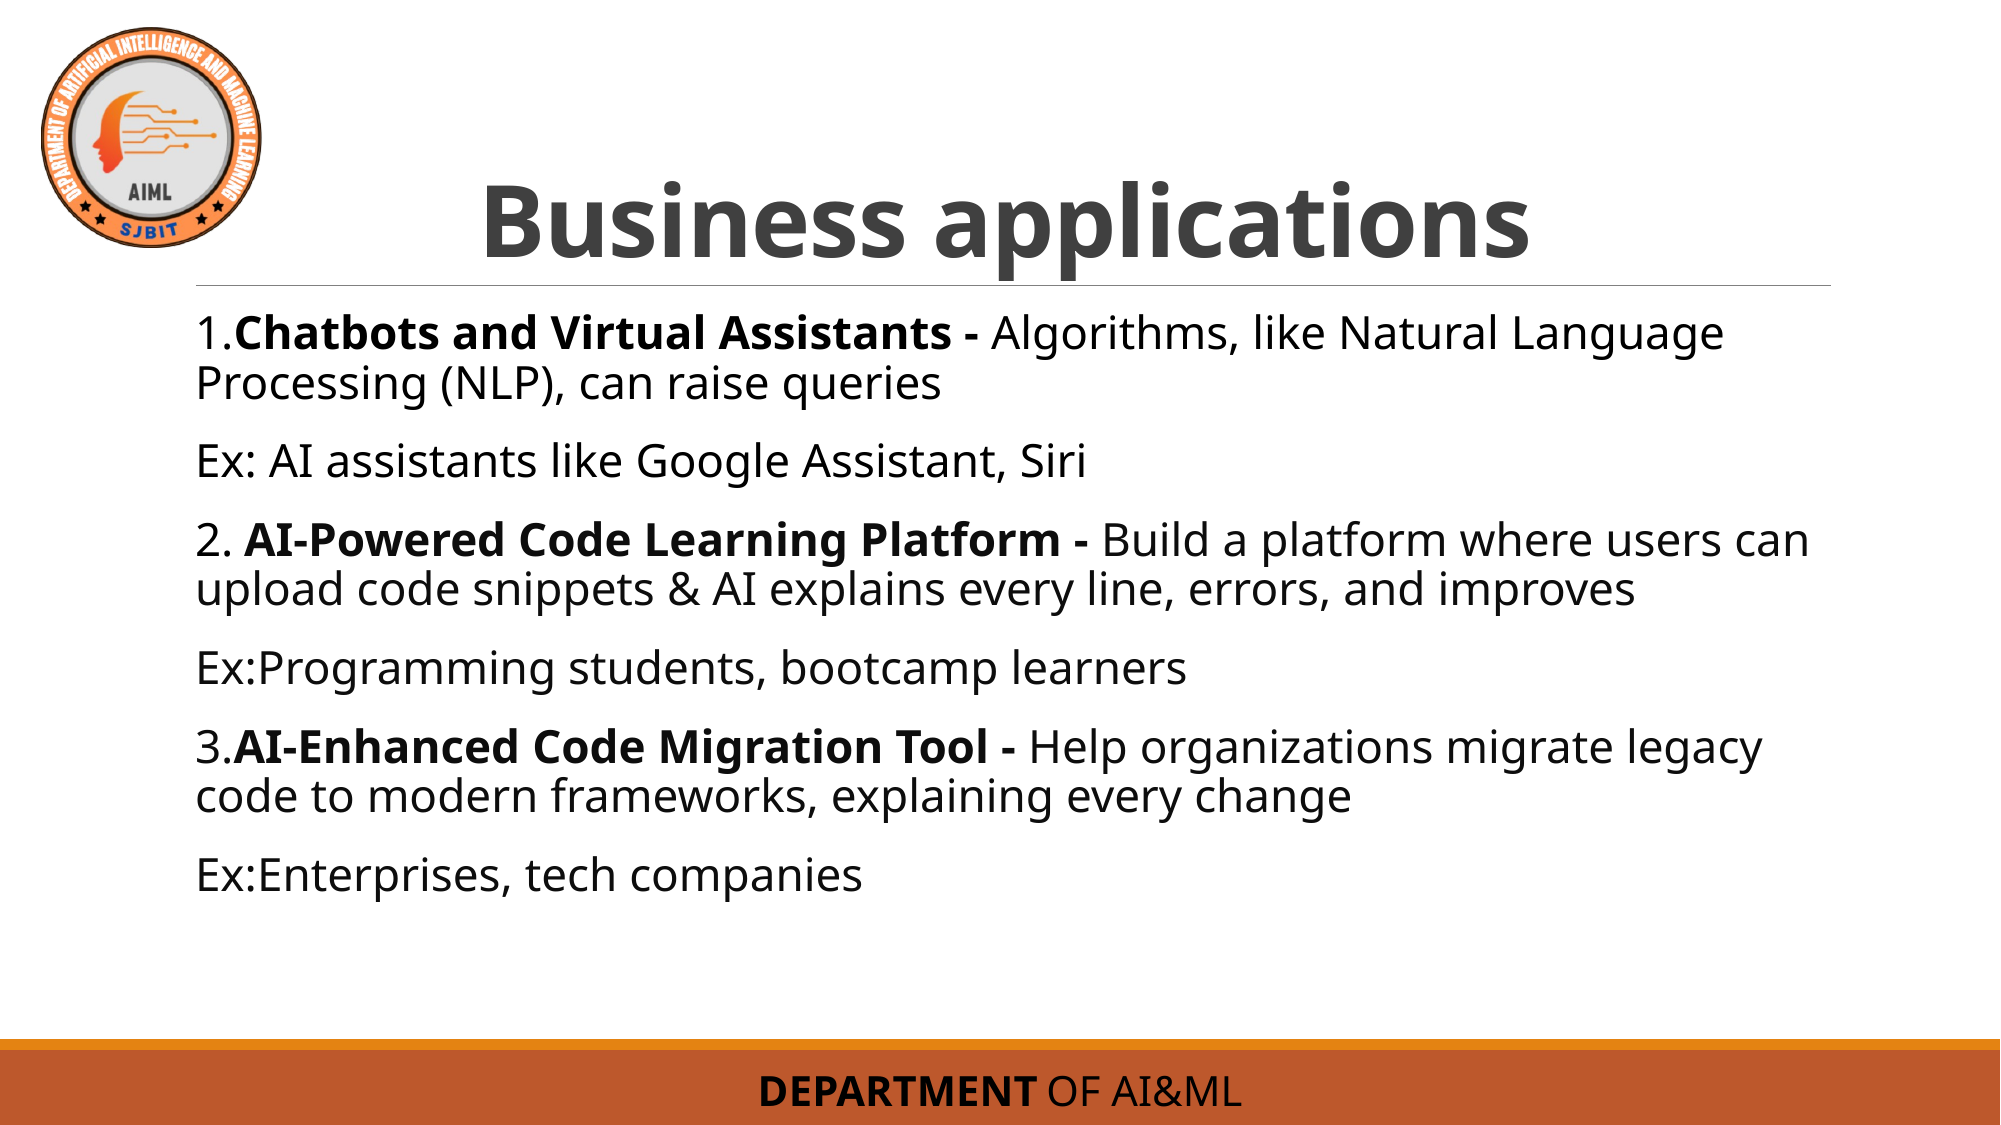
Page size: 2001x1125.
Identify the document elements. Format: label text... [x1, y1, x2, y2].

footer DEPARTMENT of ai&ml [604, 1059, 1396, 1120]
title Business applications [180, 47, 1830, 285]
picture [40, 26, 264, 248]
list 1.Chatbots and Virtual Assistants - Algorithms, like Natural Language Processing (NLP), can raise queries Ex: AI assistants like Google Assistant, Siri 2. AI-Powered Code Learning Platform - Build a platform where users can upload code snippets & AI explains every line, errors, and improves Ex:Programming students, bootcamp learners 3.AI-Enhanced Code Migration Tool - Help organizations migrate legacy code to modern frameworks, explaining every change Ex:Enterprises, tech companies [180, 302, 1830, 963]
